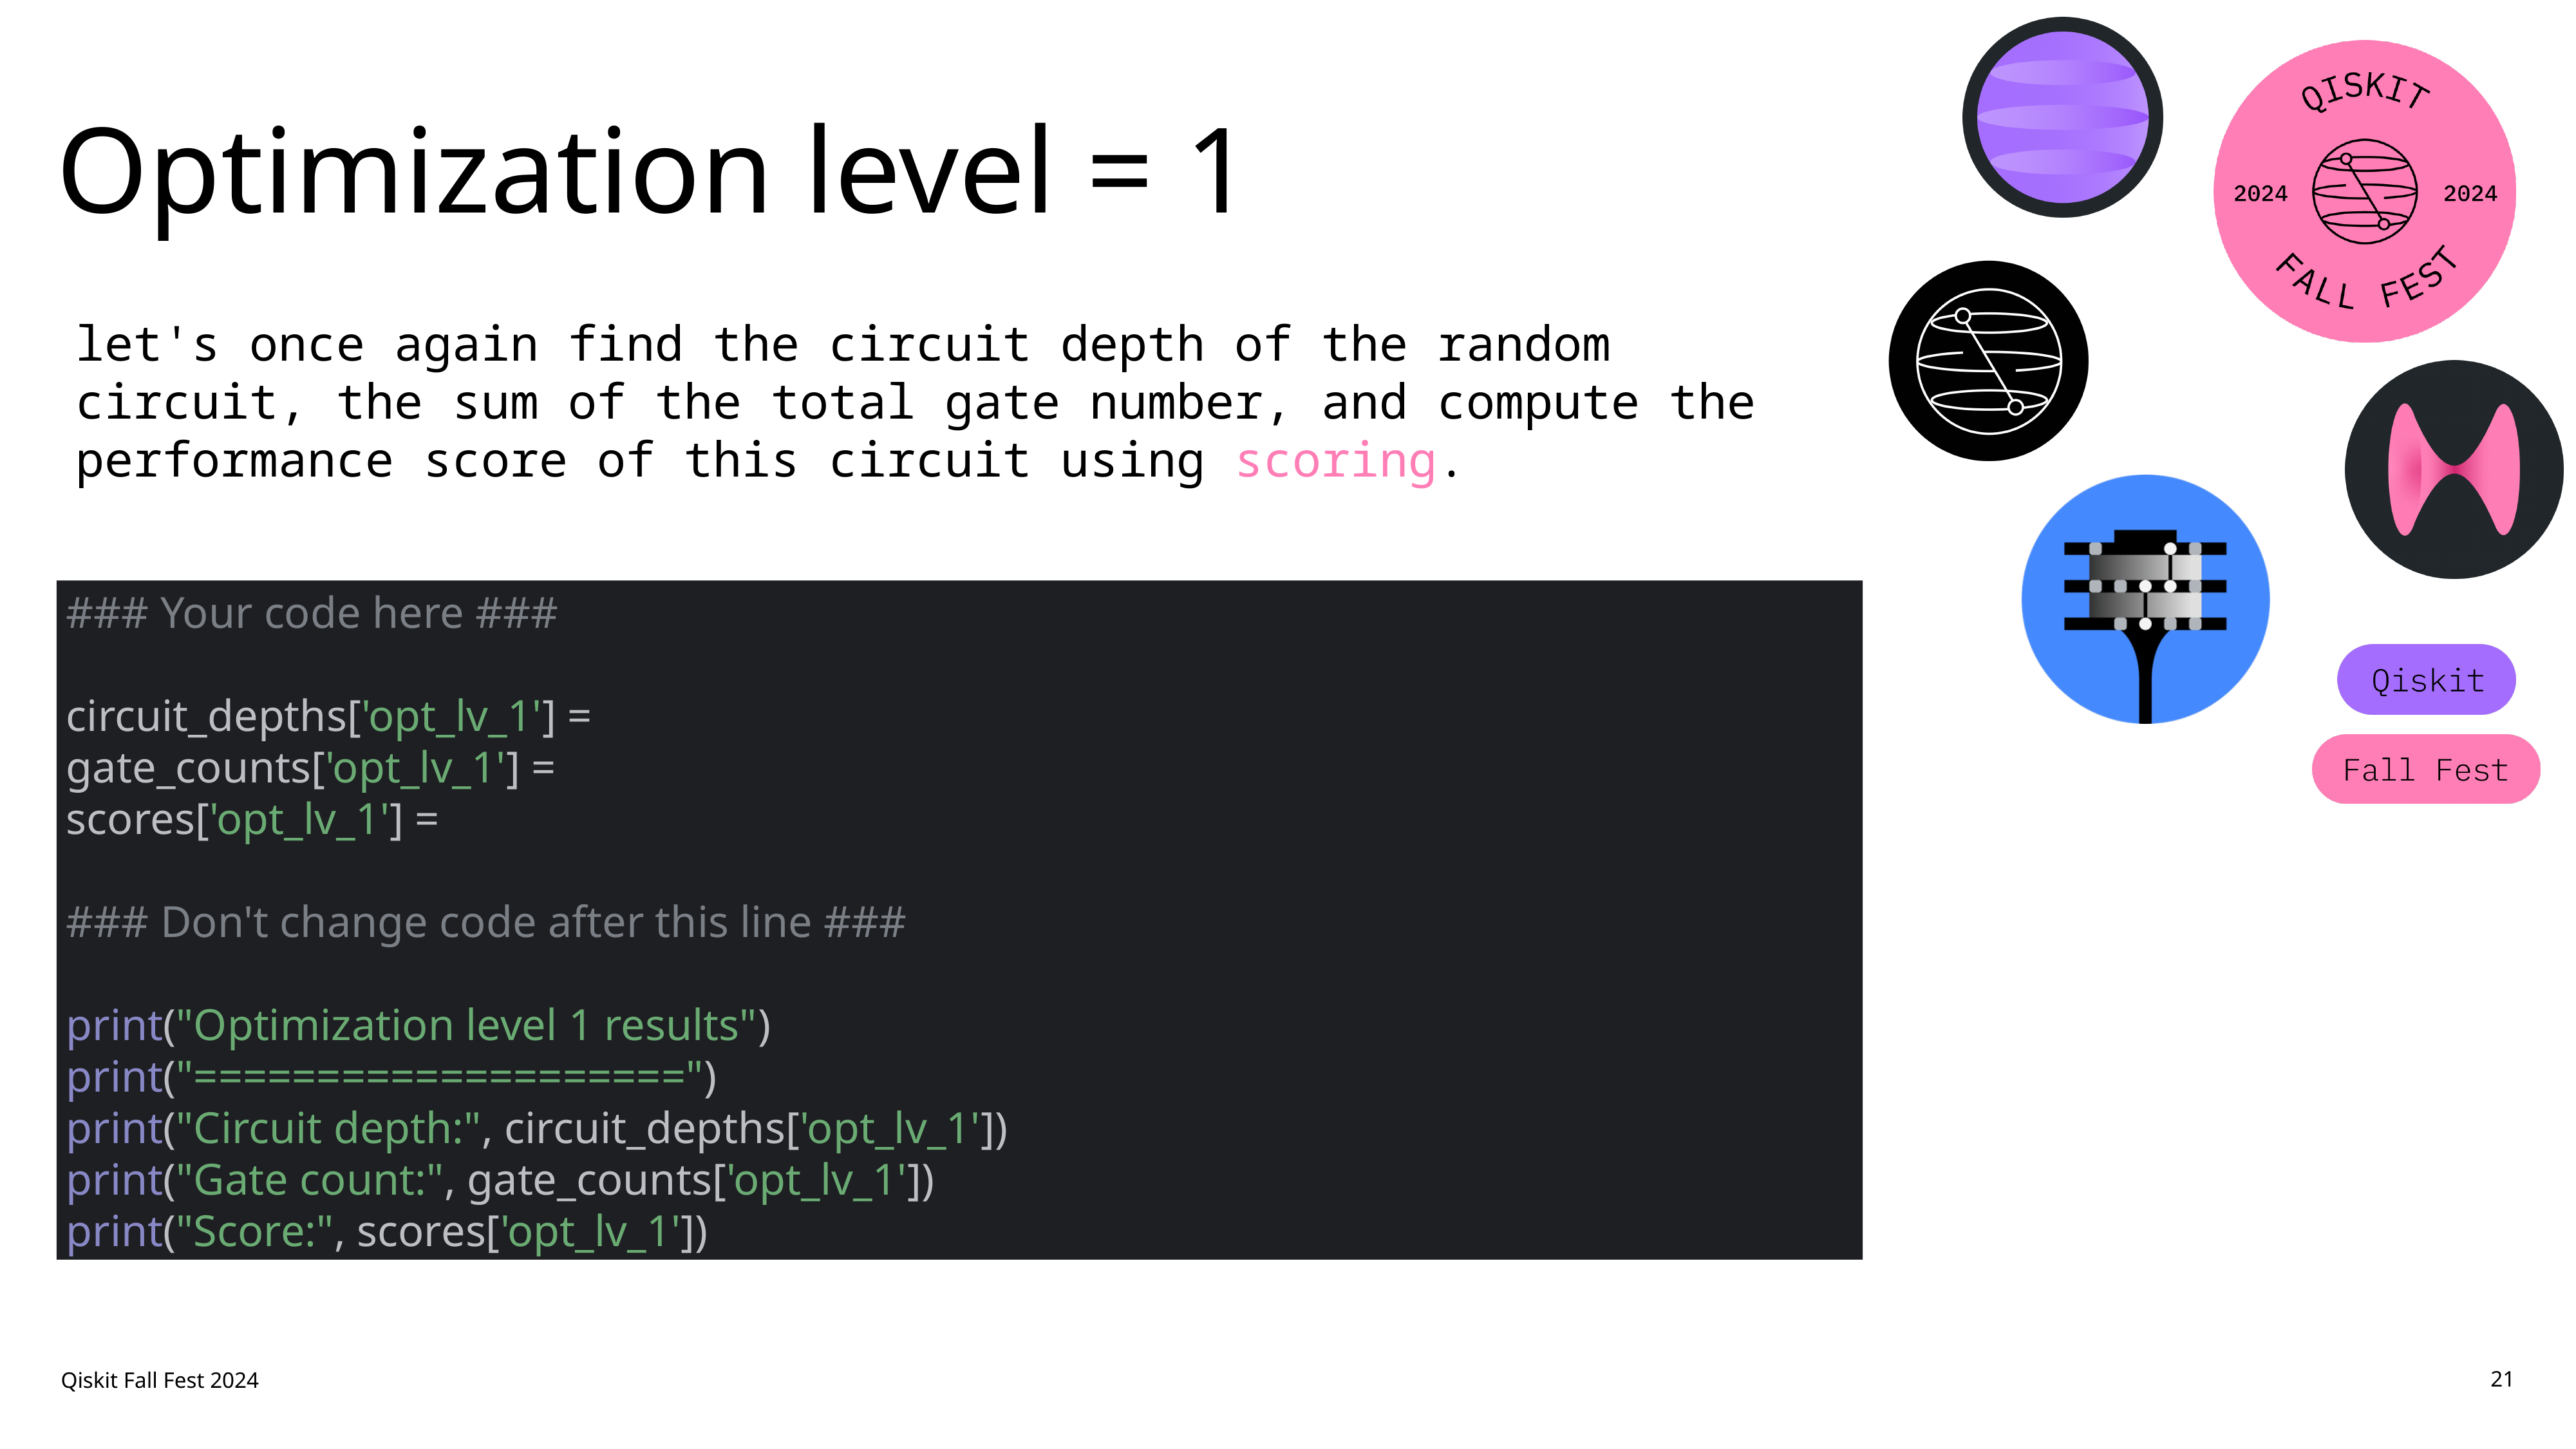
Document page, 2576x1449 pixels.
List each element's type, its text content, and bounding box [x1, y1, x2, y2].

slide_number 21 [2486, 1366, 2515, 1394]
picture [2344, 360, 2564, 580]
picture [2336, 644, 2516, 715]
picture [1962, 17, 2163, 218]
text_box let's once again find the circuit depth of the random circuit, the sum of the total gate number, and compute the performance score of this circuit using scoring. [75, 312, 1864, 1208]
picture [1888, 260, 2089, 461]
title Optimization level = 1 [56, 110, 1868, 289]
picture [2213, 40, 2516, 343]
footer Qiskit Fall Fest 2024 [61, 1352, 585, 1393]
picture [2312, 734, 2541, 804]
picture [2021, 475, 2270, 724]
text_box ### Your code here ### circuit_depths['opt_lv_1'] = gate_counts['opt_lv_1'] = scores['opt_lv_1'] = ### Don't change code after this line ### print("Optimization level 1 results") print("====================") print("Circuit depth:", circuit_depths['opt_lv_1']) print("Gate count:", gate_counts['opt_lv_1']) print("Score:", scores['opt_lv_1']) [56, 580, 1863, 1260]
